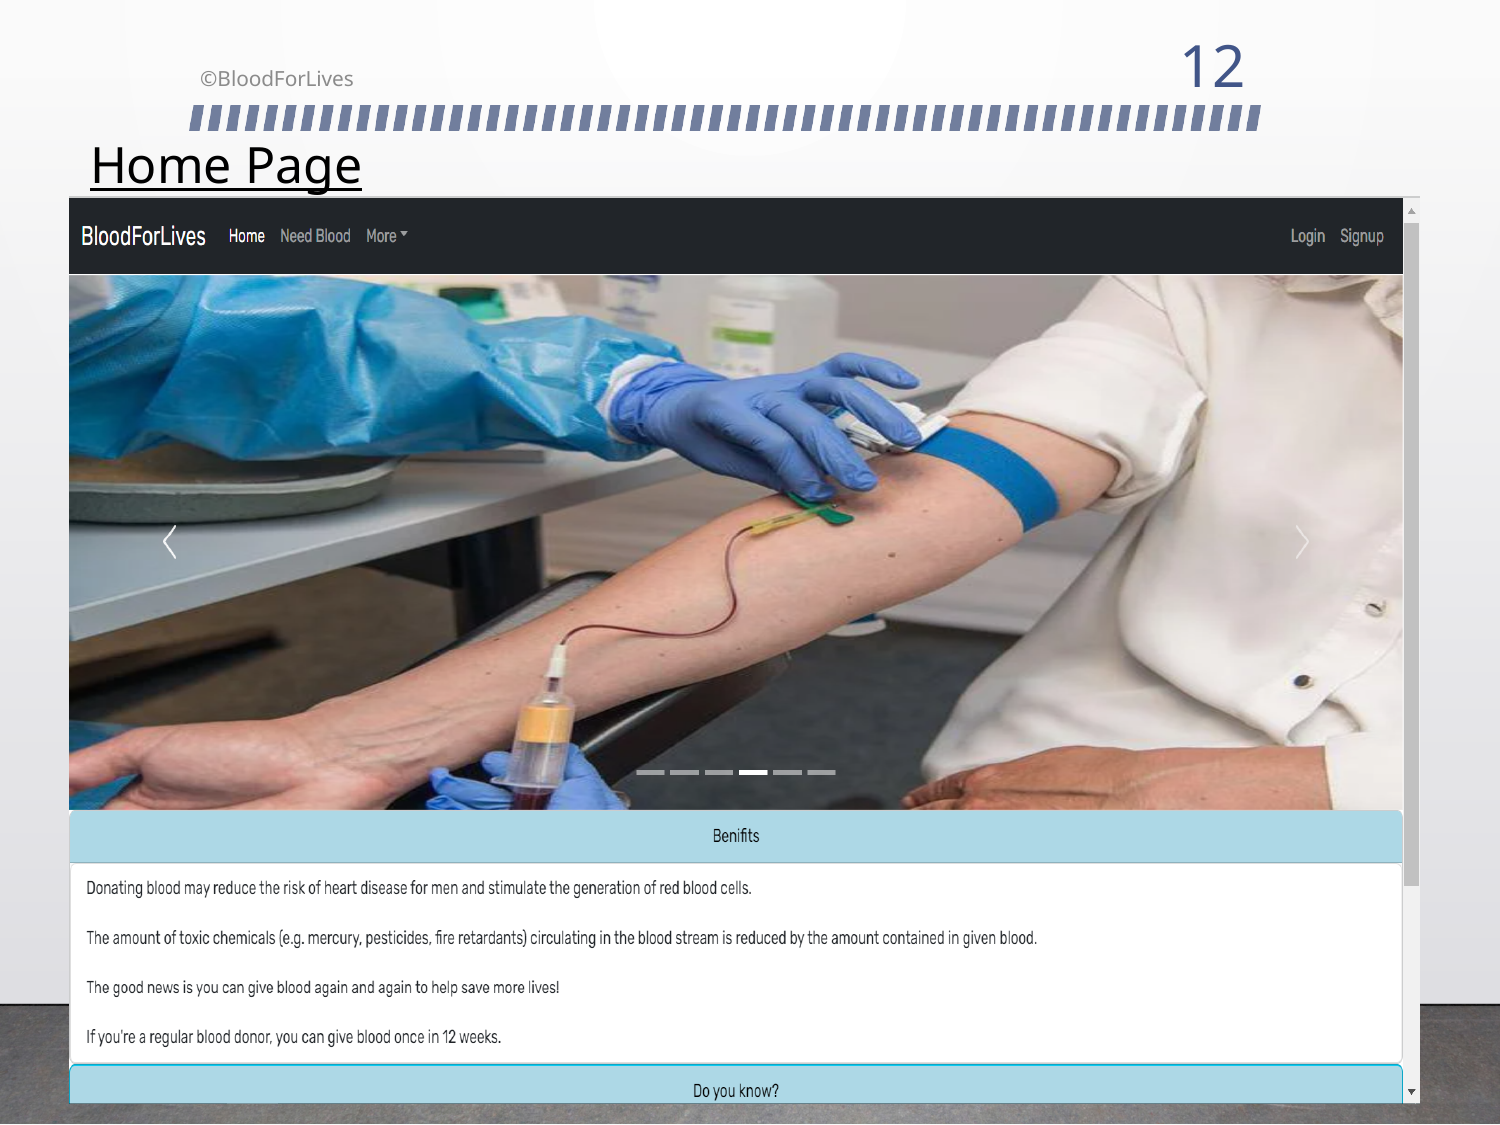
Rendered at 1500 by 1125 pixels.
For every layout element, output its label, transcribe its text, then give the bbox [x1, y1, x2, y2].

slide_number 12 [1130, 21, 1262, 105]
picture [0, 1004, 1500, 1124]
footer ©BloodForLives [185, 54, 741, 105]
title Home Page [75, 133, 1425, 251]
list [68, 196, 1420, 1104]
